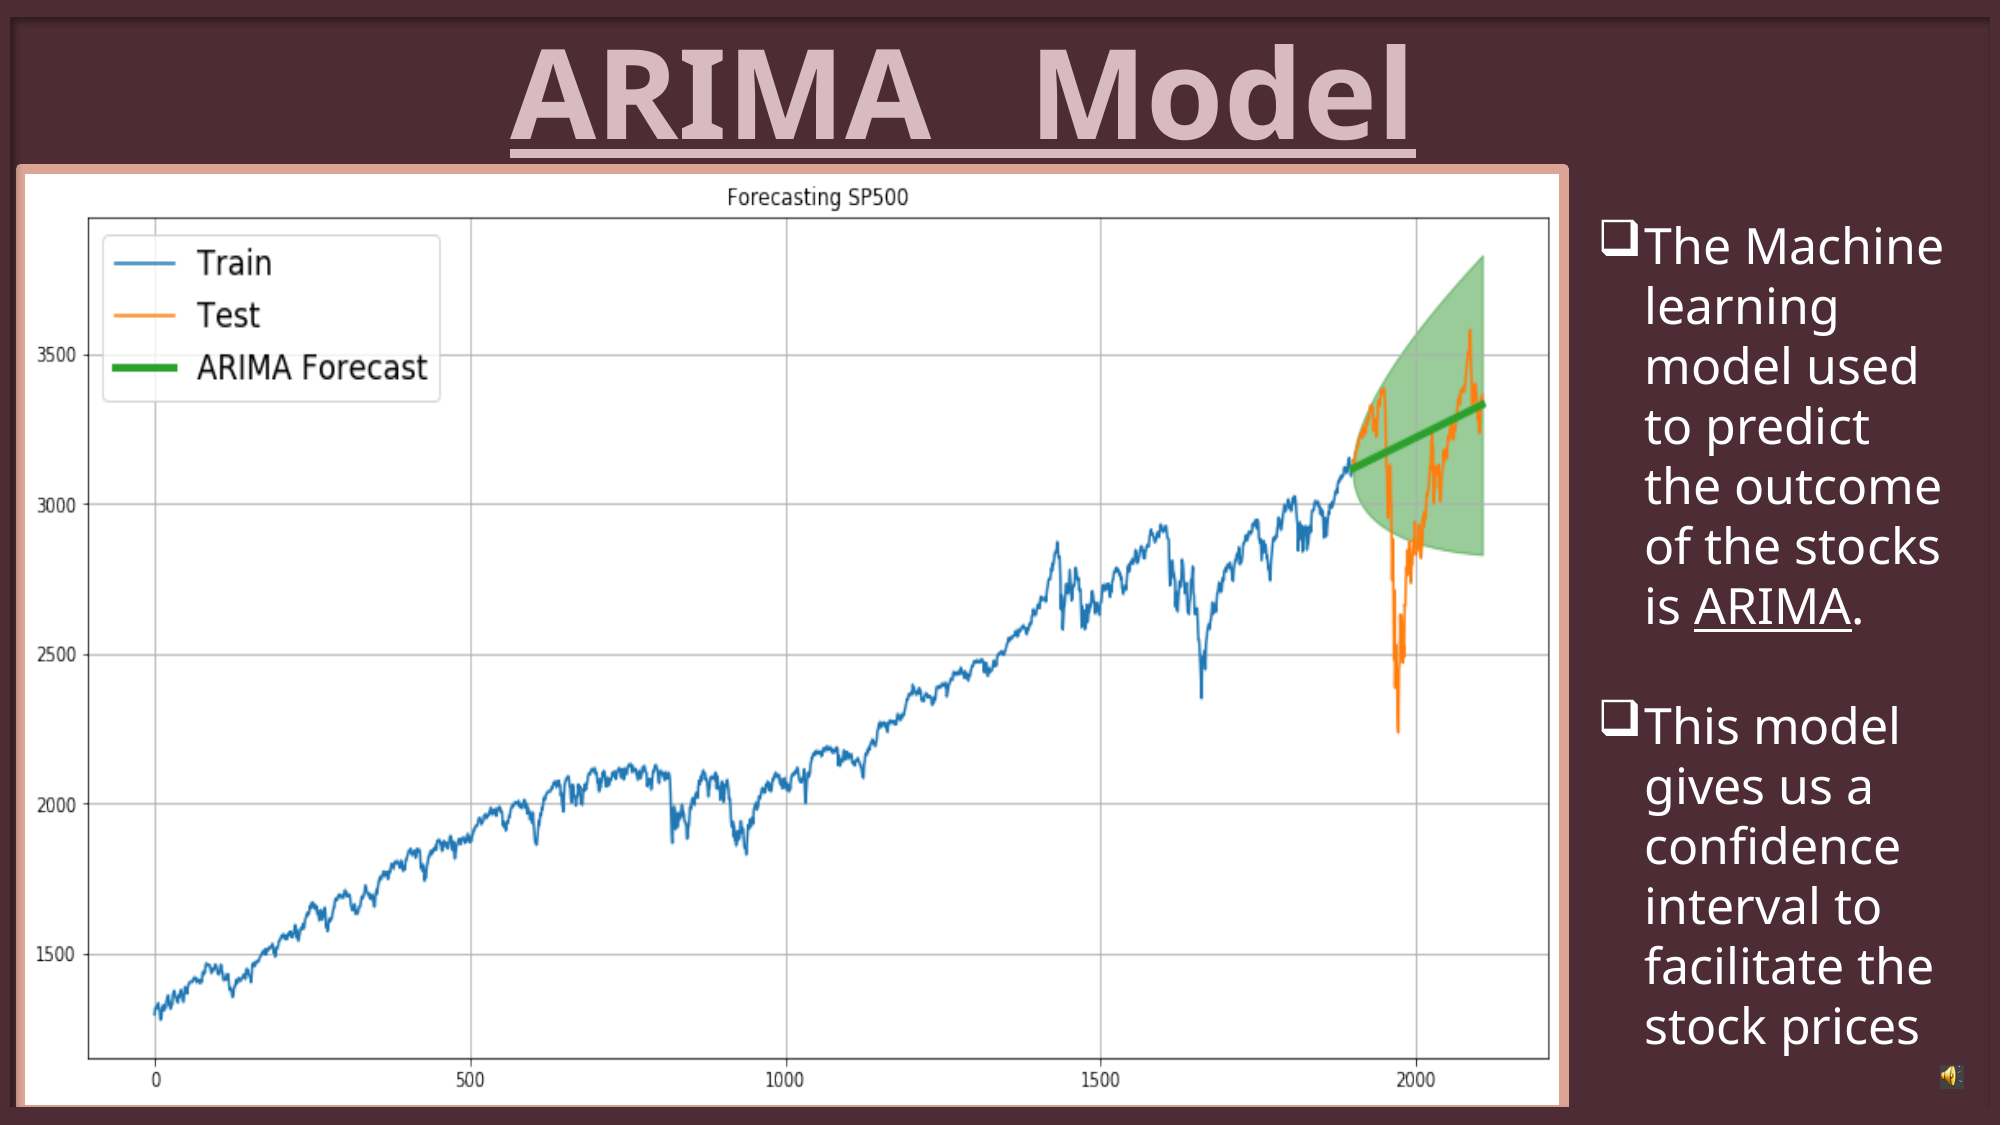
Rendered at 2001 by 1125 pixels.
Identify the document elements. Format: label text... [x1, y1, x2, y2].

text_box The Machine learning model used to predict the outcome of the stocks is ARIMA. This model gives us a confidence interval to facilitate the stock prices [1582, 207, 1968, 1063]
picture [24, 173, 1560, 1105]
picture [1939, 1064, 1965, 1090]
text_box [0, 6, 2000, 1119]
